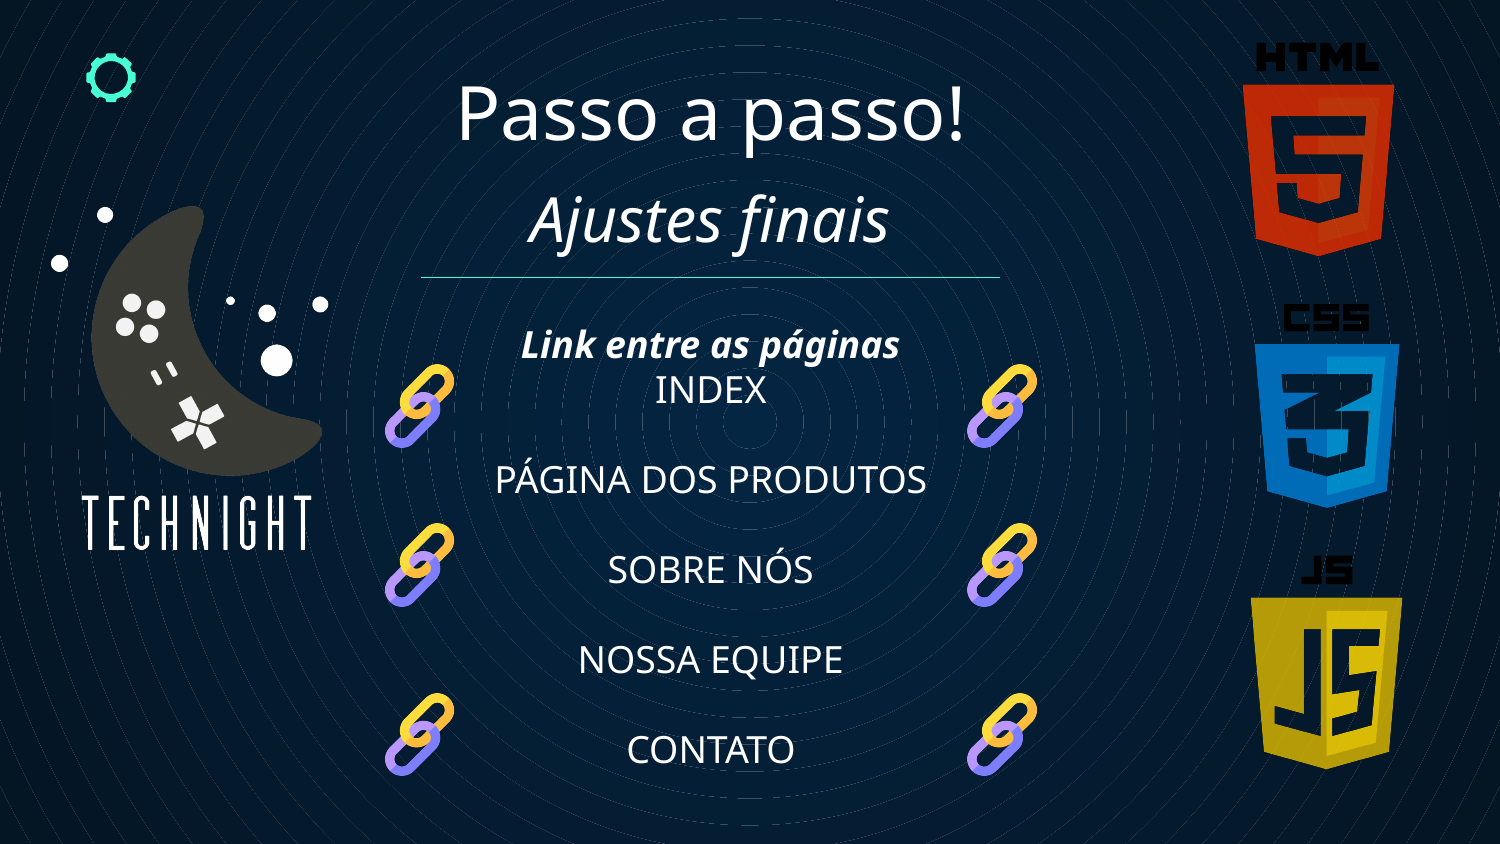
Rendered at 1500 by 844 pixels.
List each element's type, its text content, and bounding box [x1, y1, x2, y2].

text_box [86, 53, 136, 103]
picture [960, 523, 1044, 607]
subtitle Link entre as páginas INDEX PÁGINA DOS PRODUTOS SOBRE NÓS NOSSA EQUIPE CONTATO [334, 298, 1087, 831]
title Passo a passo! [414, 62, 1008, 170]
picture [0, 177, 473, 607]
picture [960, 692, 1044, 777]
picture [1211, 26, 1417, 274]
picture [960, 364, 1044, 448]
picture [1238, 539, 1417, 787]
title Ajustes finais [378, 170, 1044, 270]
picture [377, 692, 462, 777]
picture [1238, 288, 1417, 525]
